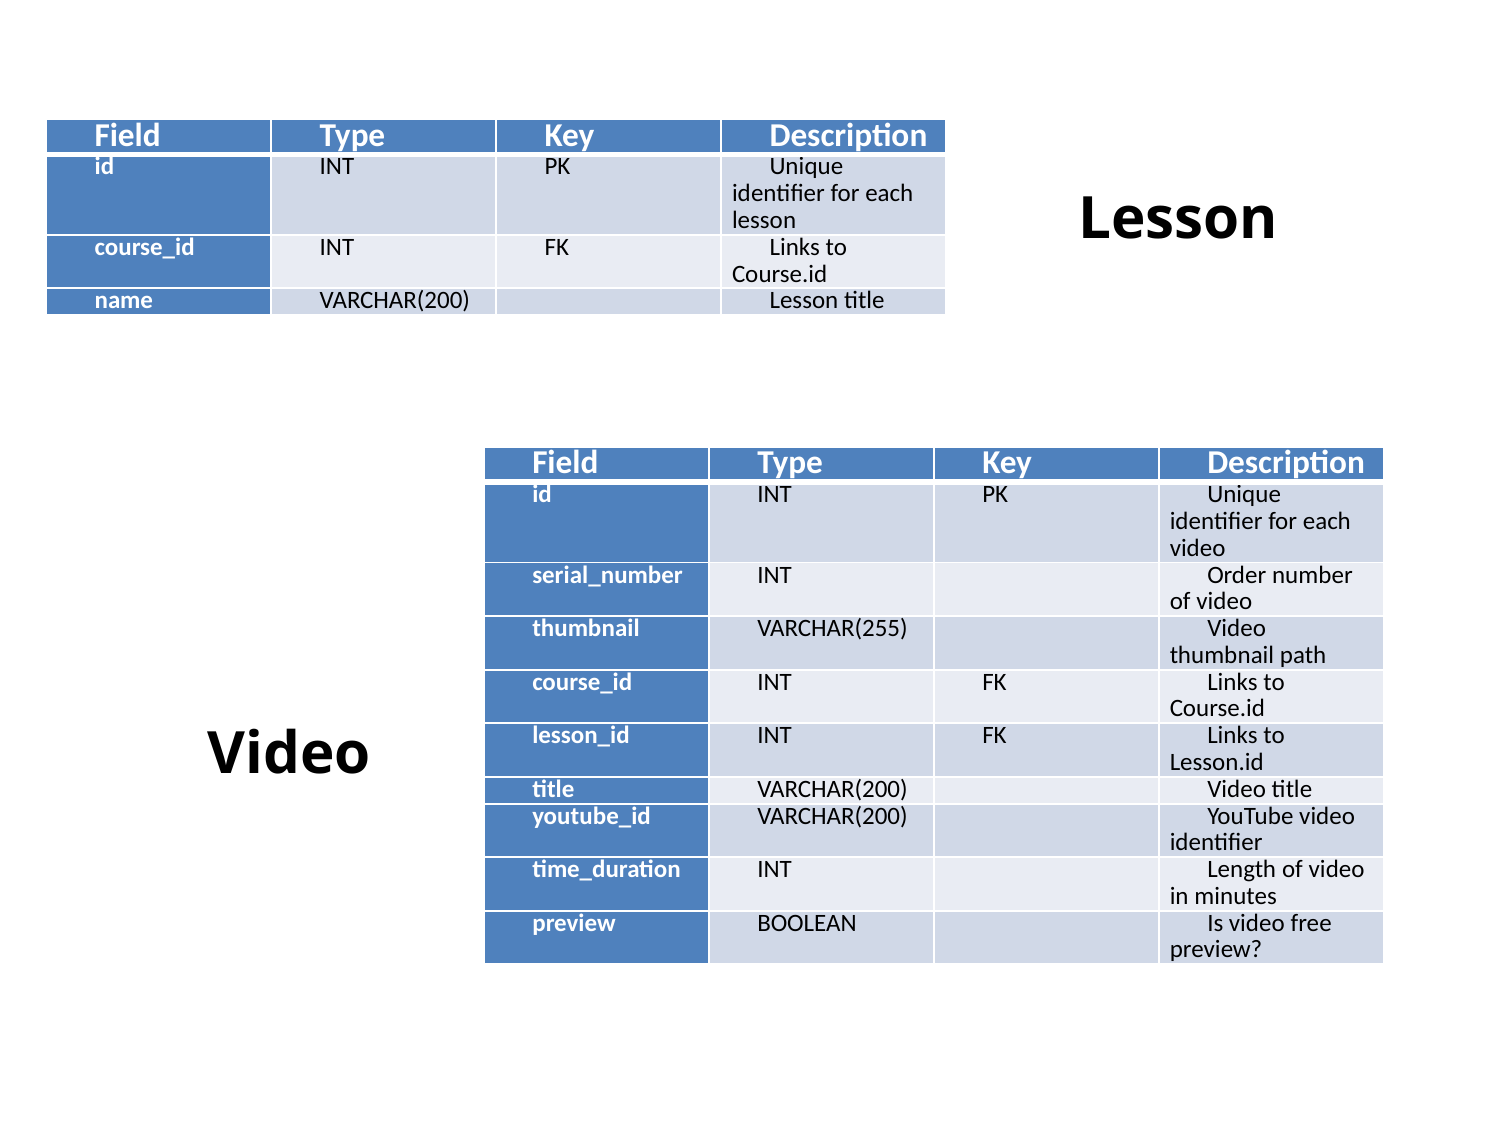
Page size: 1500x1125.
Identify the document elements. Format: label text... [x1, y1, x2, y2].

table_cell Unique identifier for each video [1160, 485, 1383, 562]
table_cell [935, 778, 1158, 803]
table_cell [497, 289, 720, 314]
table_cell Video thumbnail path [1160, 617, 1383, 669]
table_cell Unique identifier for each lesson [722, 157, 945, 234]
table_cell Links to Lesson.id [1160, 724, 1383, 776]
table_header Key [497, 120, 720, 152]
table_cell [935, 805, 1158, 856]
table_cell INT [710, 858, 933, 910]
table_cell FK [497, 236, 720, 287]
table_cell id [47, 157, 270, 234]
table_cell Order number of video [1160, 563, 1383, 615]
table_cell [935, 617, 1158, 669]
table_cell VARCHAR(200) [272, 289, 495, 314]
table_cell PK [497, 157, 720, 234]
table_cell INT [710, 563, 933, 615]
table_cell BOOLEAN [710, 912, 933, 963]
table_cell VARCHAR(200) [710, 805, 933, 856]
text_box Lesson [1053, 172, 1293, 258]
table_header Type [710, 448, 933, 479]
table_header Field [47, 120, 270, 152]
table_header Description [722, 120, 945, 152]
table_cell INT [710, 485, 933, 562]
table_cell Length of video in minutes [1160, 858, 1383, 910]
table_cell INT [710, 671, 933, 722]
table_cell thumbnail [485, 617, 708, 669]
text_box Video [193, 708, 386, 793]
table_cell course_id [485, 671, 708, 722]
table_cell Is video free preview? [1160, 912, 1383, 963]
table_cell lesson_id [485, 724, 708, 776]
table_cell INT [272, 157, 495, 234]
table_cell VARCHAR(200) [710, 778, 933, 803]
table_cell serial_number [485, 563, 708, 615]
table_cell id [485, 485, 708, 562]
table_cell [935, 563, 1158, 615]
table_cell FK [935, 671, 1158, 722]
table_header Type [272, 120, 495, 152]
table_cell [935, 912, 1158, 963]
table_header Description [1160, 448, 1383, 479]
table_cell Links to Course.id [1160, 671, 1383, 722]
table_cell preview [485, 912, 708, 963]
table_cell name [47, 289, 270, 314]
table_cell Links to Course.id [722, 236, 945, 287]
table_header Field [485, 448, 708, 479]
table_cell YouTube video identifier [1160, 805, 1383, 856]
table_cell Lesson title [722, 289, 945, 314]
table_cell PK [935, 485, 1158, 562]
table_cell time_duration [485, 858, 708, 910]
table_cell INT [272, 236, 495, 287]
table_cell course_id [47, 236, 270, 287]
table_cell FK [935, 724, 1158, 776]
table_cell Video title [1160, 778, 1383, 803]
table_cell youtube_id [485, 805, 708, 856]
table_header Key [935, 448, 1158, 479]
table_cell INT [710, 724, 933, 776]
table_cell title [485, 778, 708, 803]
table_cell VARCHAR(255) [710, 617, 933, 669]
table_cell [935, 858, 1158, 910]
